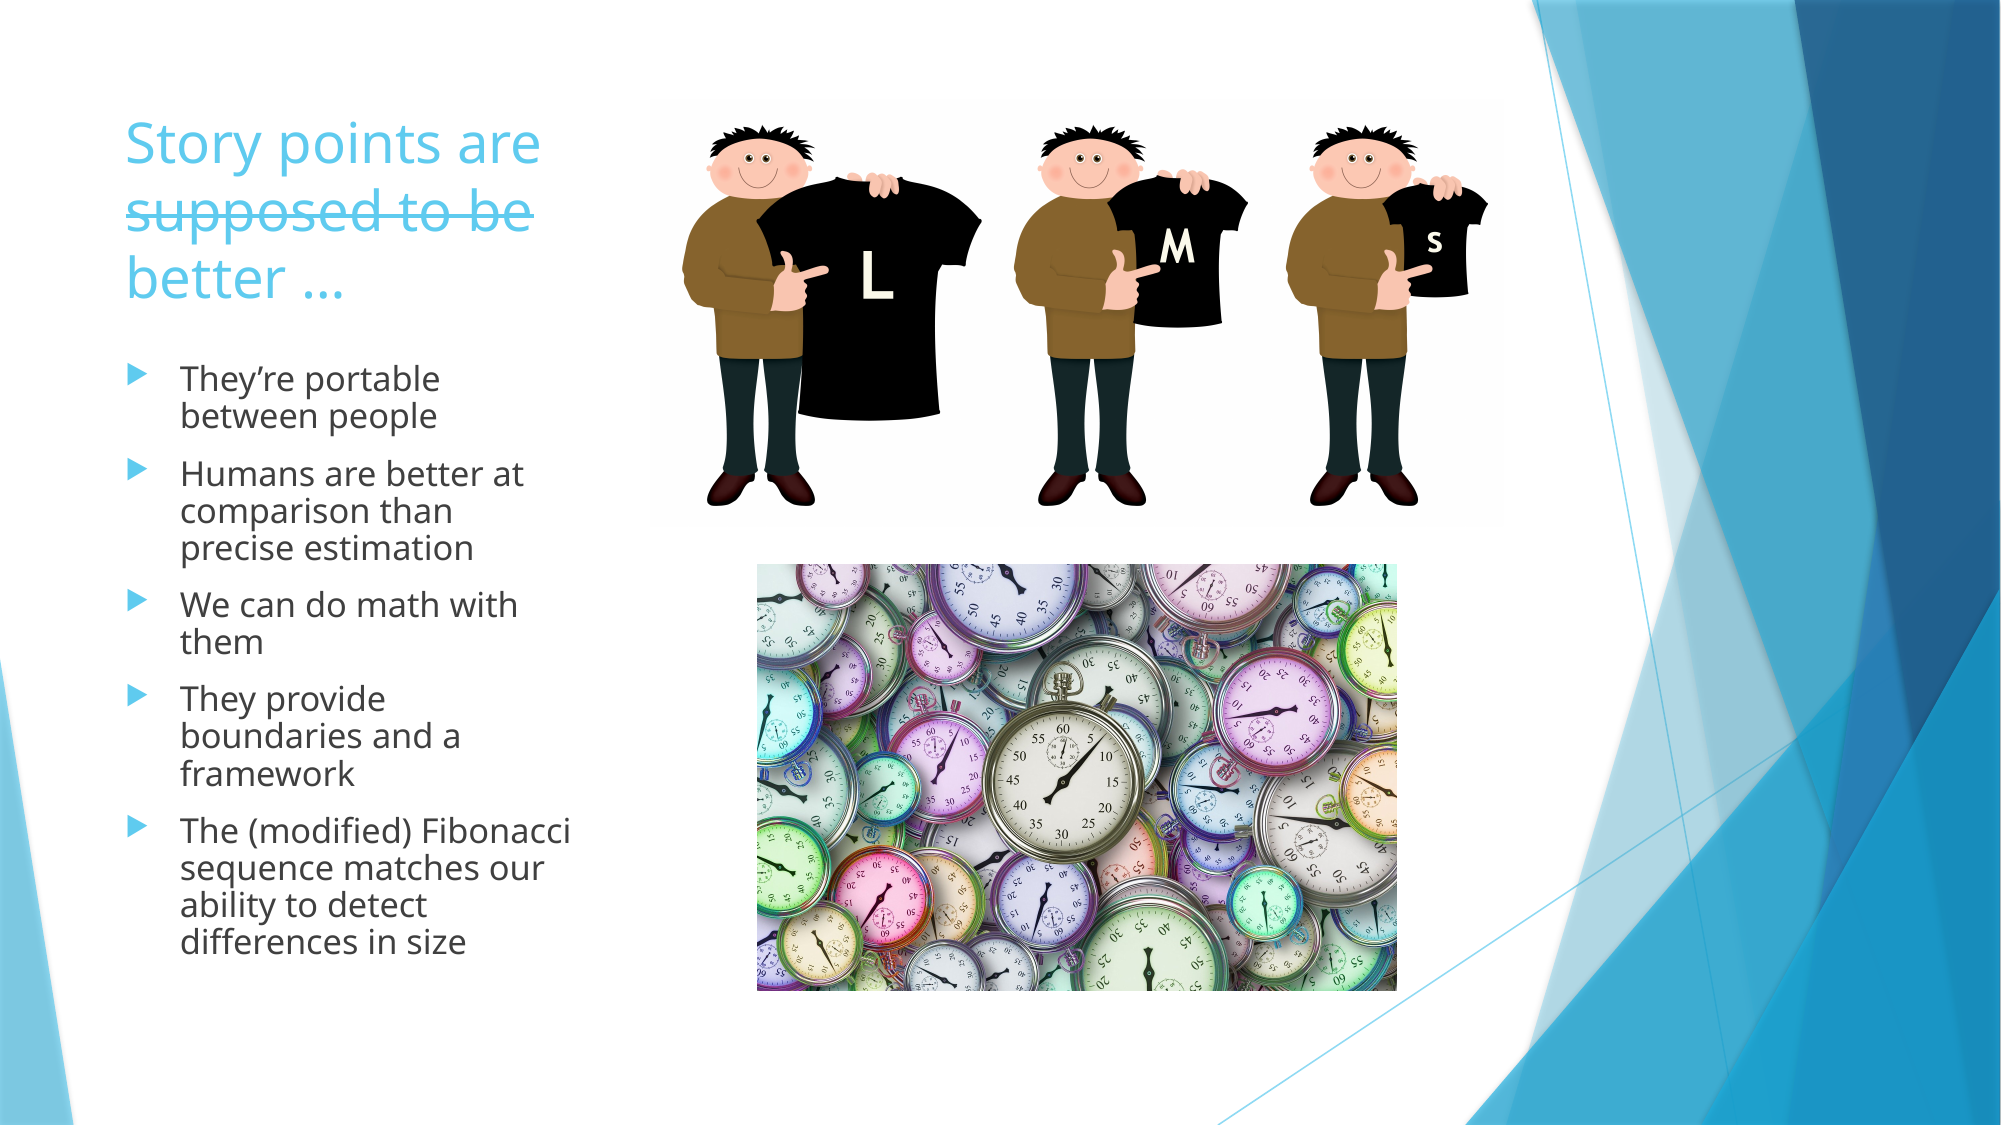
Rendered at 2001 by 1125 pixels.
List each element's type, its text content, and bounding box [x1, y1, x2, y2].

title Story points are supposed to be better … [110, 99, 615, 318]
picture [756, 563, 1398, 992]
list They’re portable between people Humans are better at comparison than precise estimation We can do math with them They provide boundaries and a framework The (modified) Fibonacci sequence matches our ability to detect differences in size [110, 354, 591, 992]
picture [649, 99, 1505, 528]
